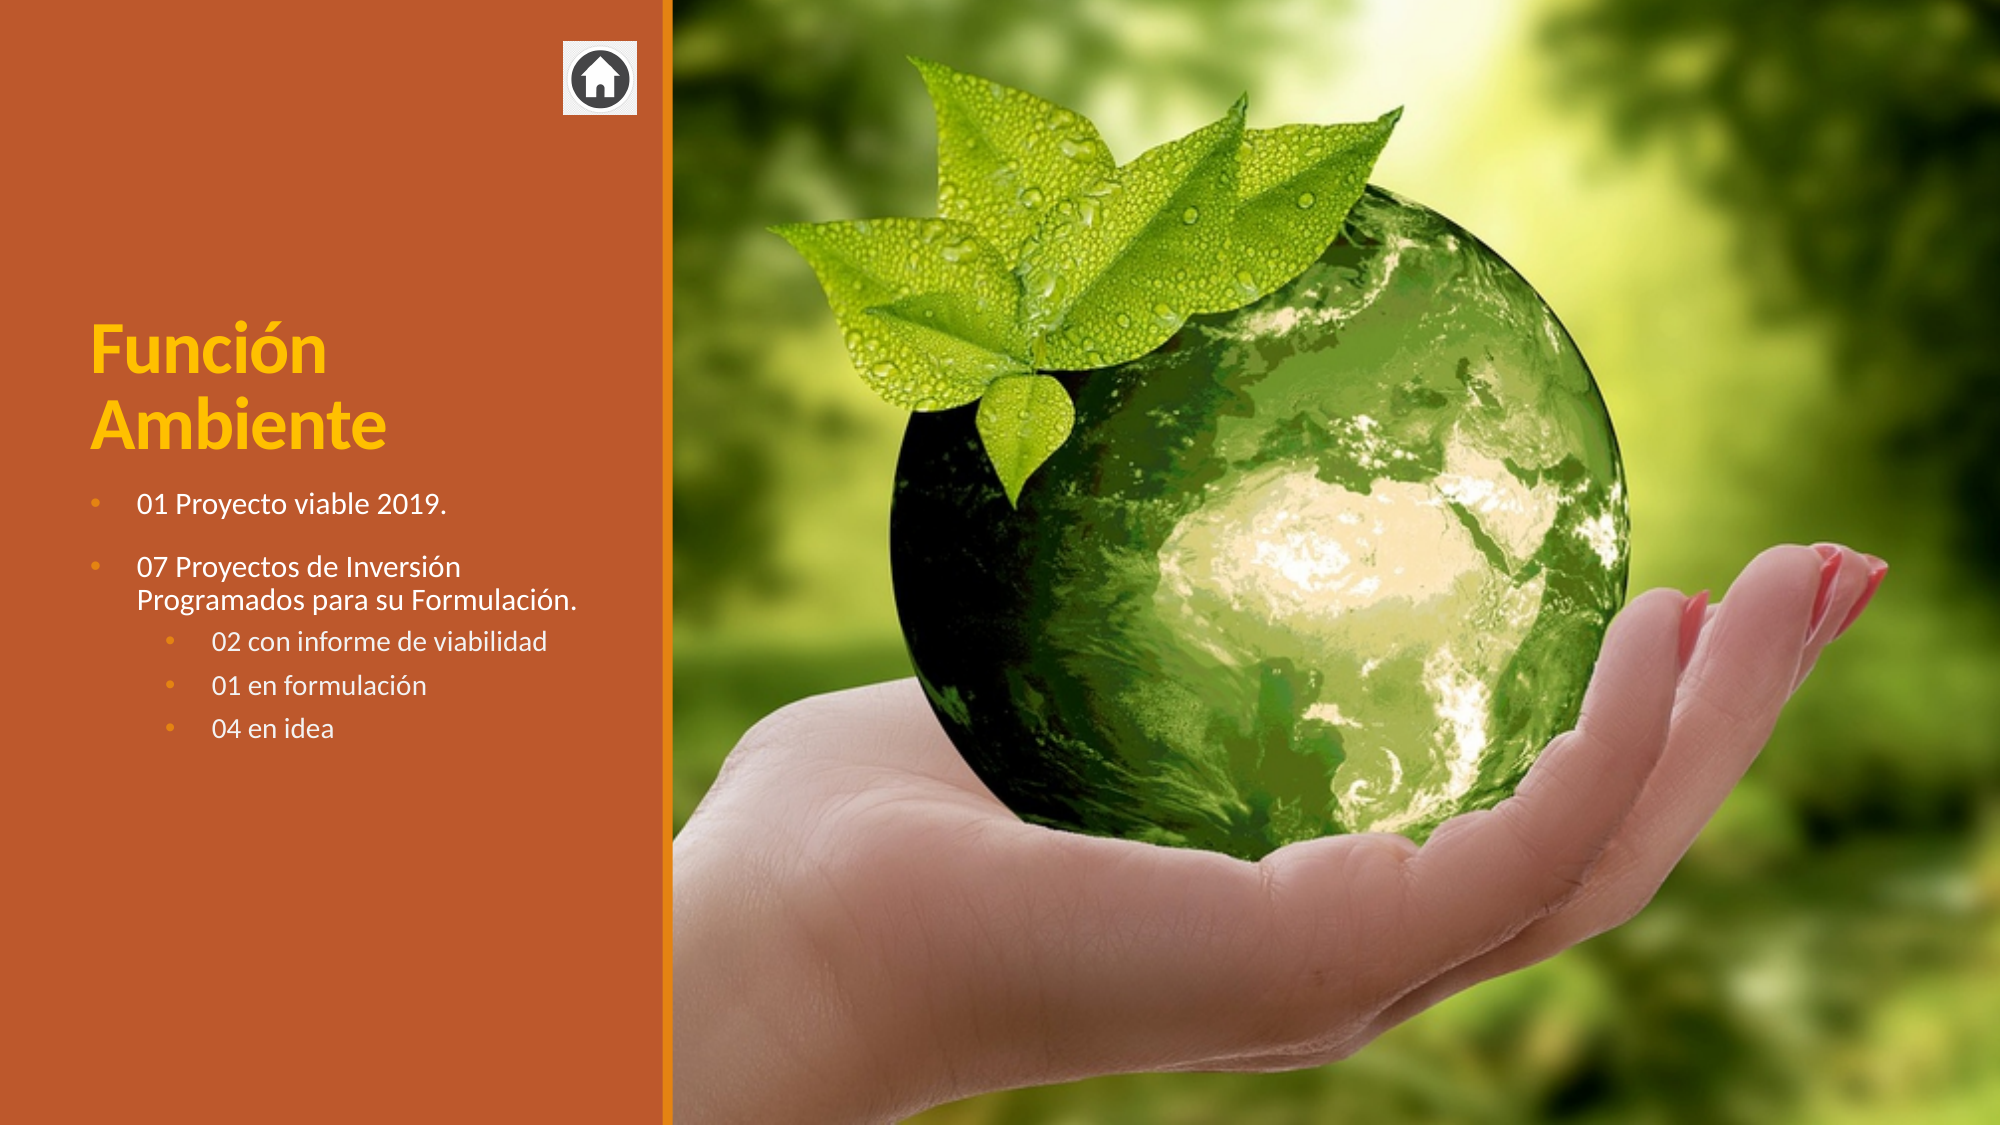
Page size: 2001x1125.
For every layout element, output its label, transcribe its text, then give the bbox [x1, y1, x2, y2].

picture [672, 0, 2000, 1125]
list 01 Proyecto viable 2019. 07 Proyectos de Inversión Programados para su Formulación. 02 con informe de viabilidad 01 en formulación 04 en idea [75, 479, 600, 1035]
picture [562, 41, 637, 116]
title Función Ambiente [75, 97, 600, 473]
